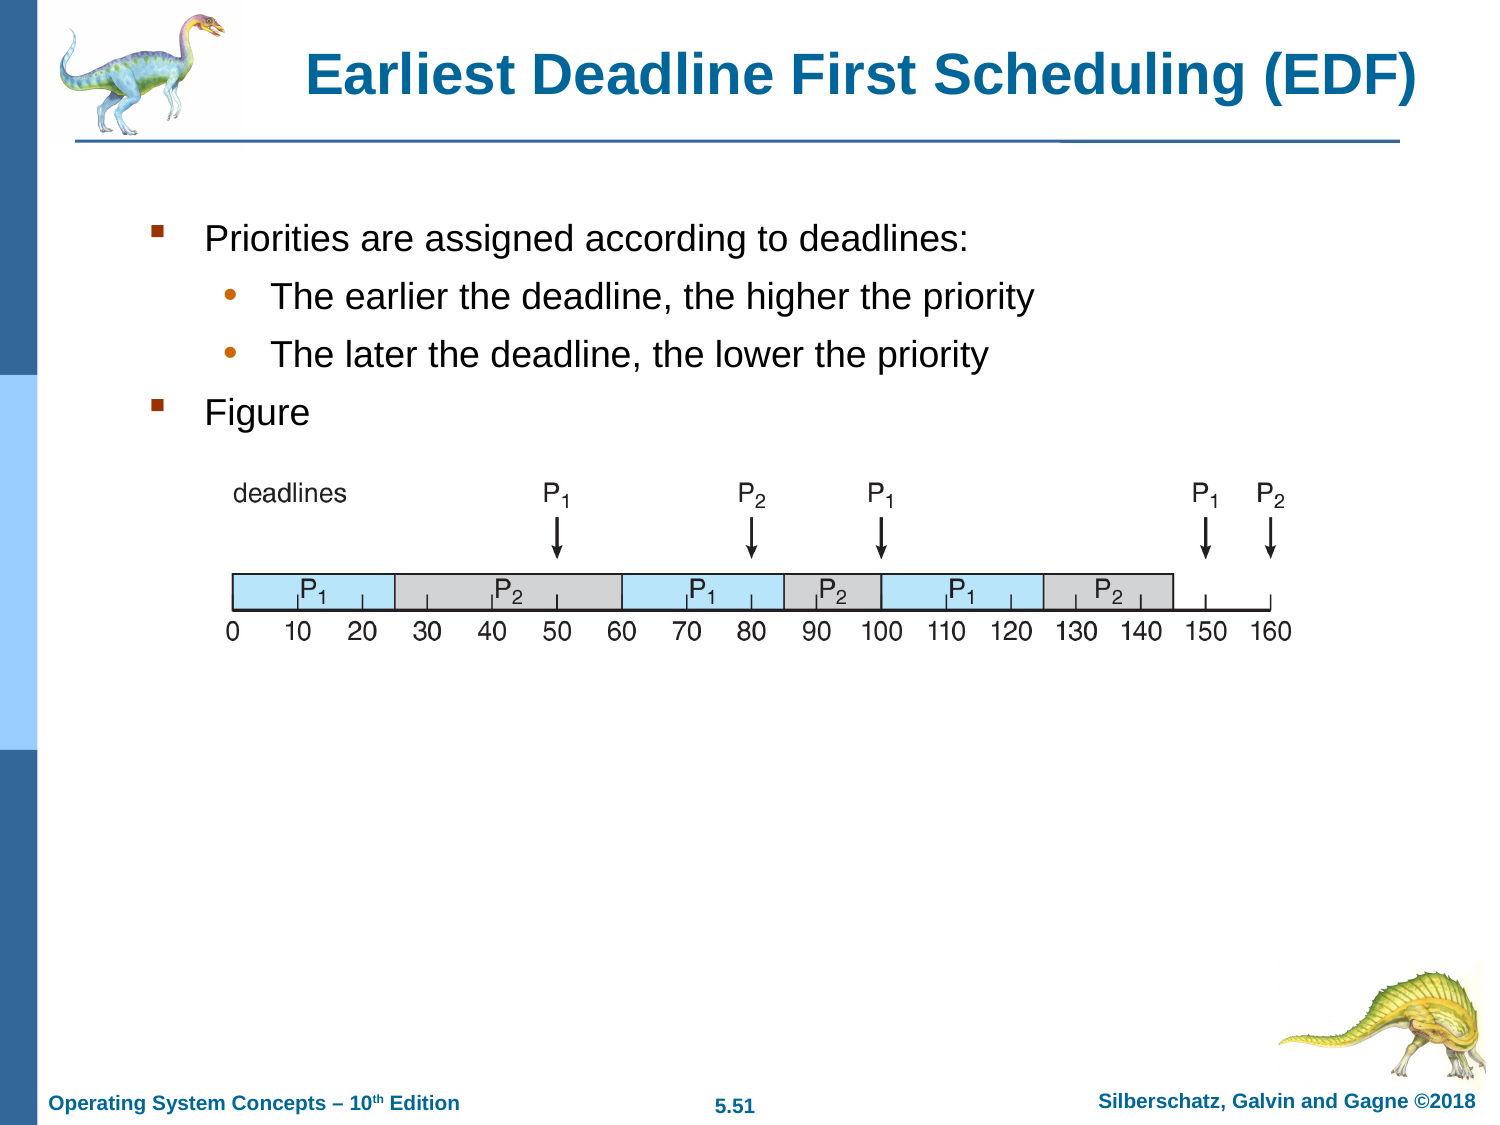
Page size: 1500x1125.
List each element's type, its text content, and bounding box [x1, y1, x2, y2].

list Priorities are assigned according to deadlines: The earlier the deadline, the higher the priority The later the deadline, the lower the priority Figure [133, 206, 1353, 942]
picture [1275, 959, 1486, 1090]
picture [46, 0, 243, 149]
title Earliest Deadline First Scheduling (EDF) [228, 20, 1497, 114]
picture [224, 479, 1292, 646]
